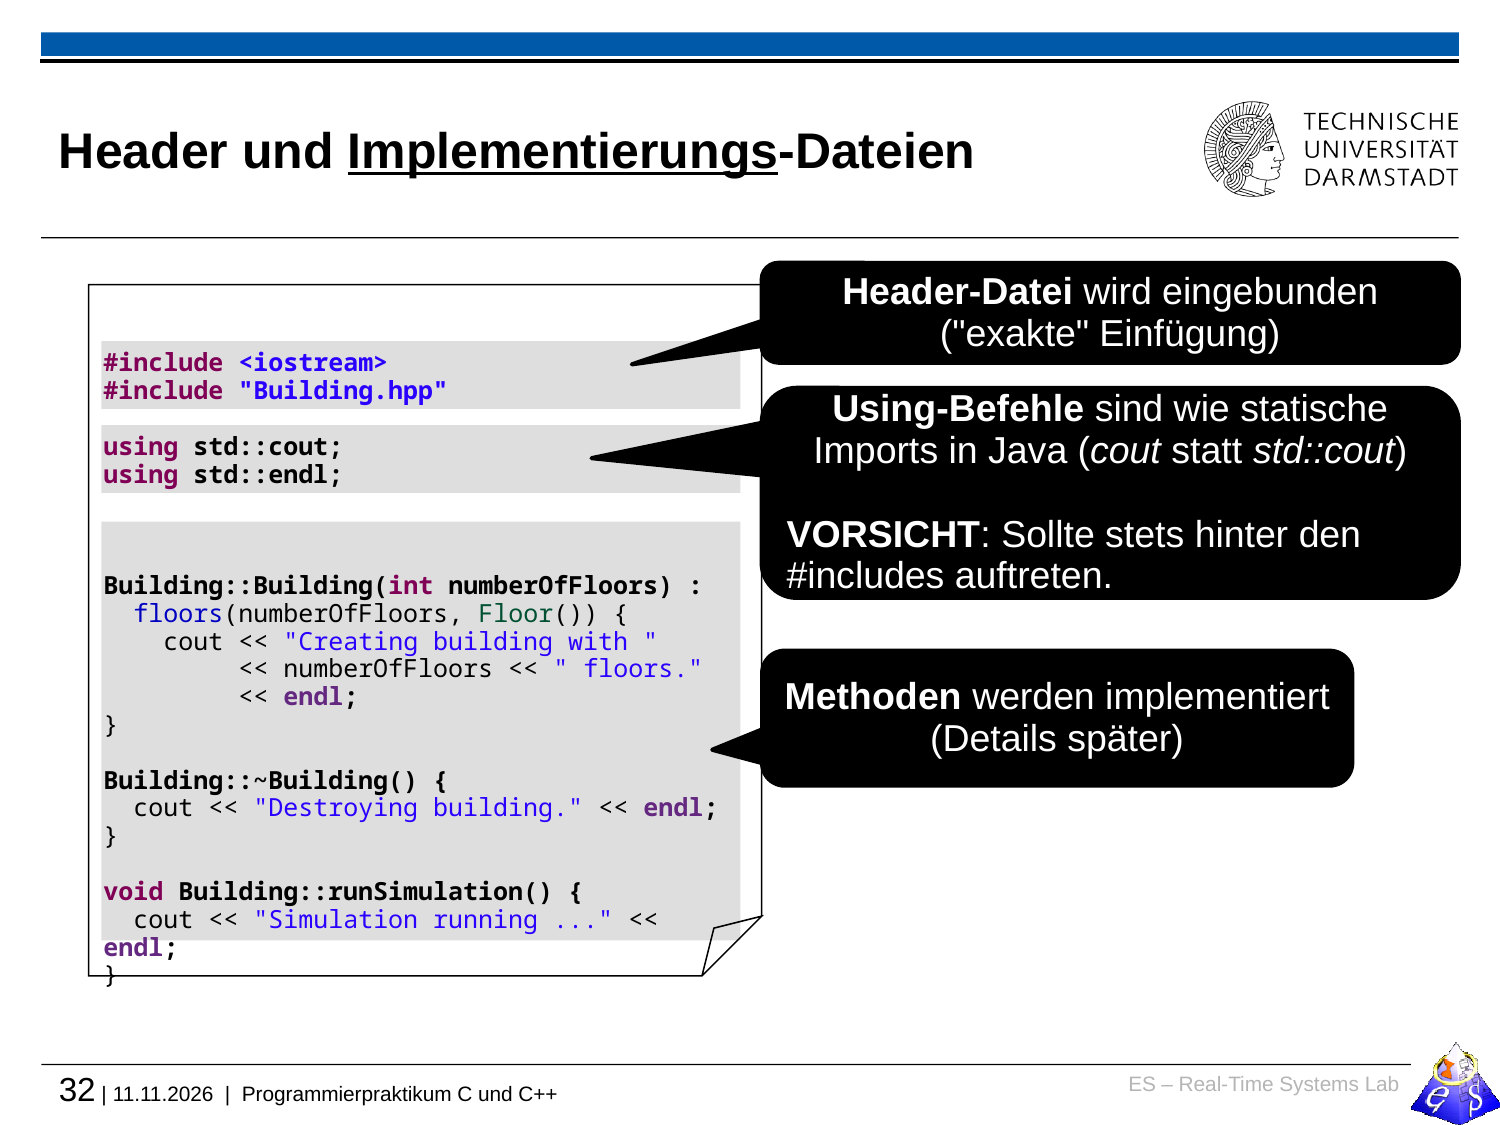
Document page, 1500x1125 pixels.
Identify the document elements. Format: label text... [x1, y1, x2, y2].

text_box Methoden werden implementiert (Details später) [710, 648, 1355, 788]
title Header und Implementierungs-Dateien [58, 80, 1187, 218]
text_box [702, 916, 760, 974]
picture [1411, 1041, 1500, 1125]
text_box #include <iostream> #include "Building.hpp" using std::cout; using std::endl; Building::Building(int numberOfFloors) : floors(numberOfFloors, Floor()) { cout << "Creating building with " << numberOfFloors << " floors." << endl; } Building::~Building() { cout << "Destroying building." << endl; } void Building::runSimulation() { cout << "Simulation running ..." << endl; } [88, 284, 762, 976]
text_box Header-Datei wird eingebunden ("exakte" Einfügung) [629, 260, 1461, 367]
text_box Using-Befehle sind wie statische Imports in Java (cout statt std::cout) VORSICHT: Sollte stets hinter den #includes auftreten. [589, 385, 1461, 600]
picture [1187, 84, 1483, 214]
